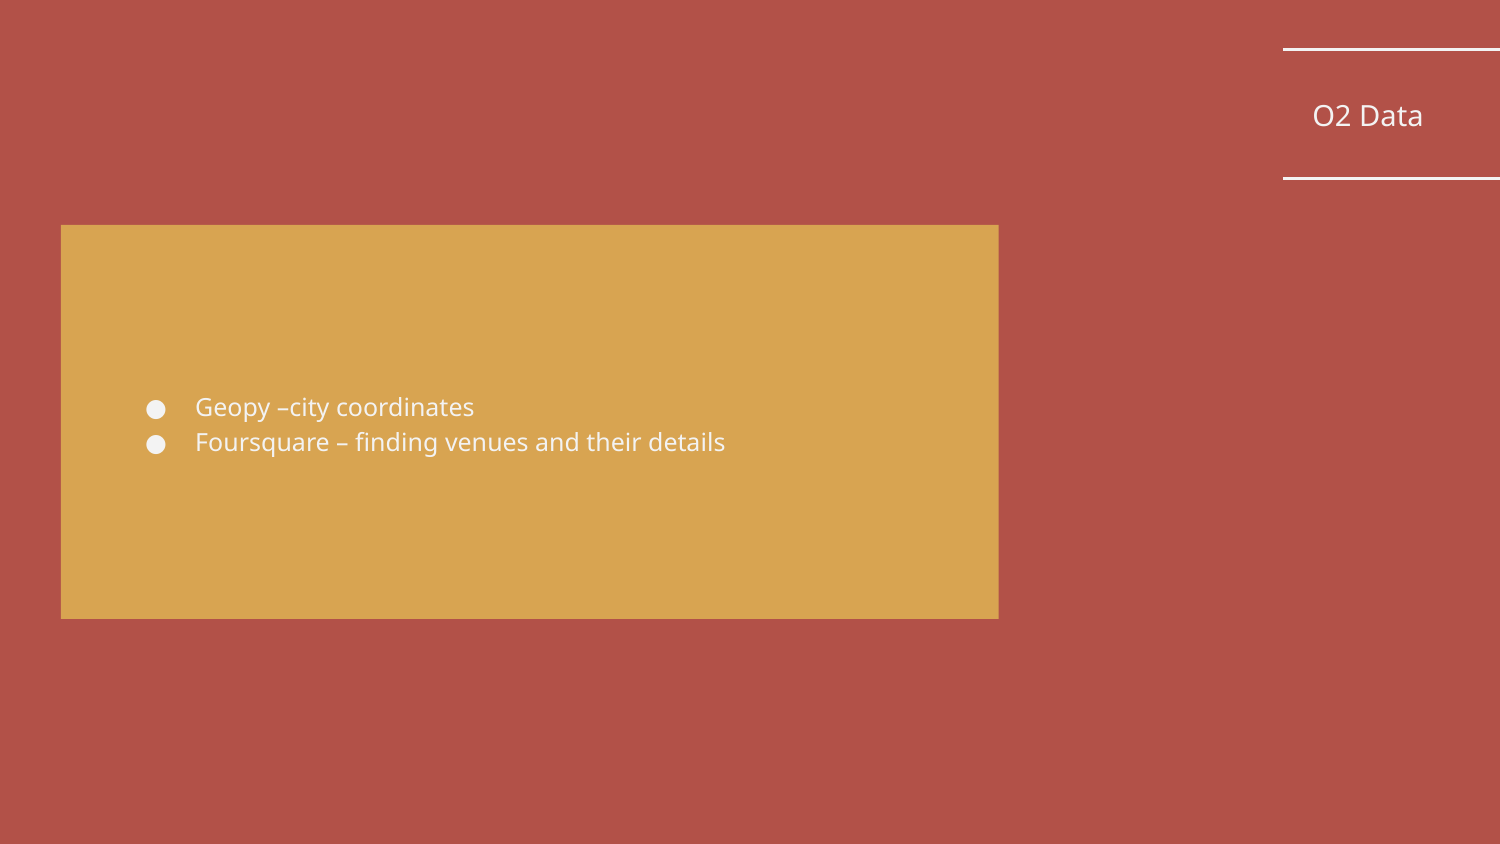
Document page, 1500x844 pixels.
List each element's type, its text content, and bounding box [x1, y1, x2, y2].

list Geopy –city coordinates Foursquare – finding venues and their details [105, 300, 977, 543]
title O2 Data [1120, 18, 1440, 211]
